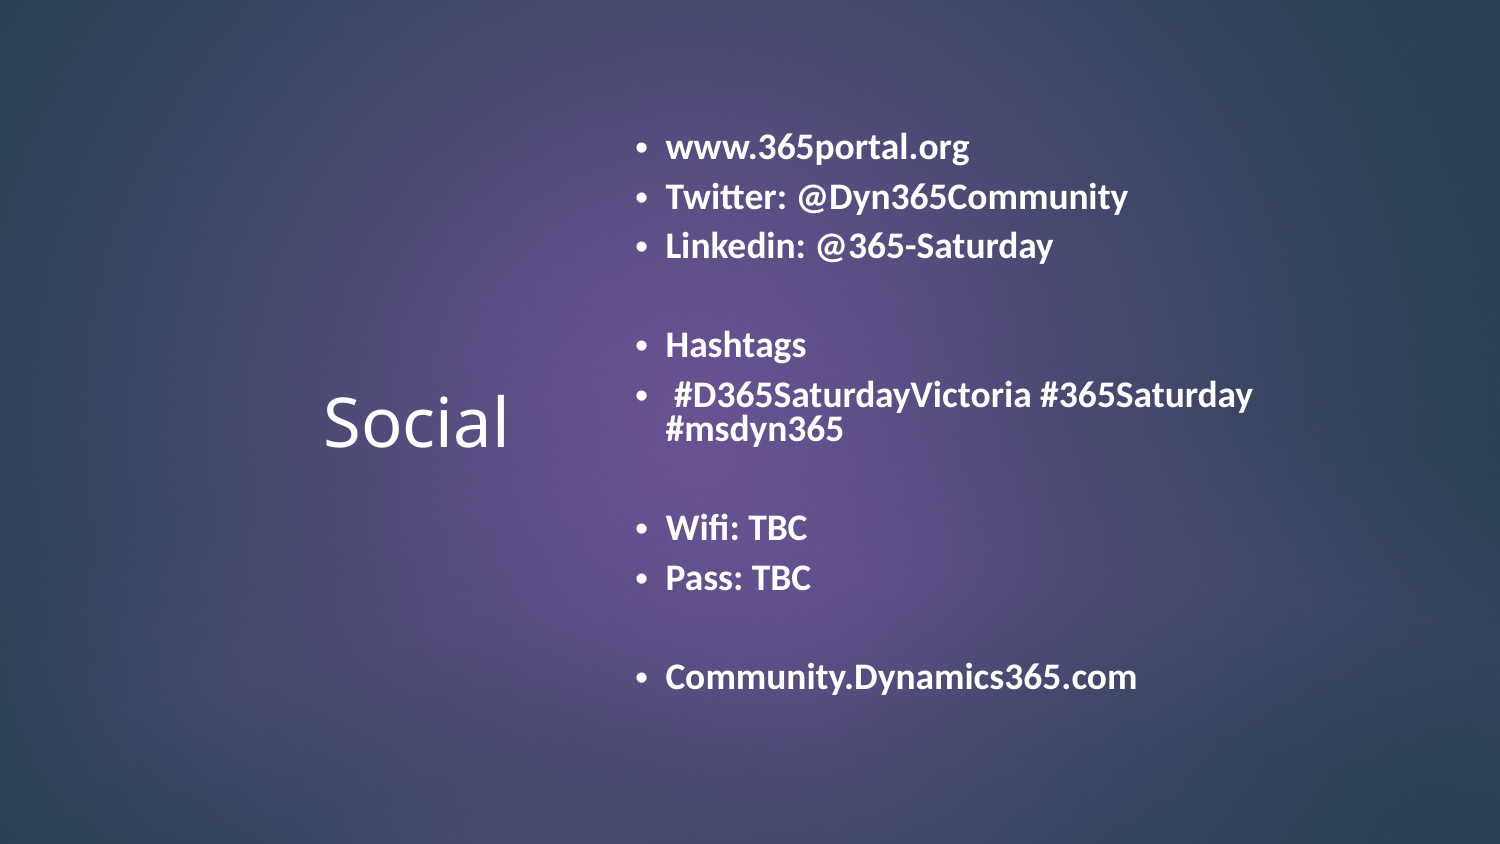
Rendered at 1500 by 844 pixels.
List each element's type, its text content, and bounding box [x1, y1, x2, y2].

title Social [102, 133, 525, 711]
list www.365portal.org Twitter: @Dyn365Community Linkedin: @365-Saturday Hashtags #D365SaturdayVictoria #365Saturday #msdyn365 Wifi: TBC Pass: TBC Community.Dynamics365.com [620, 124, 1311, 711]
